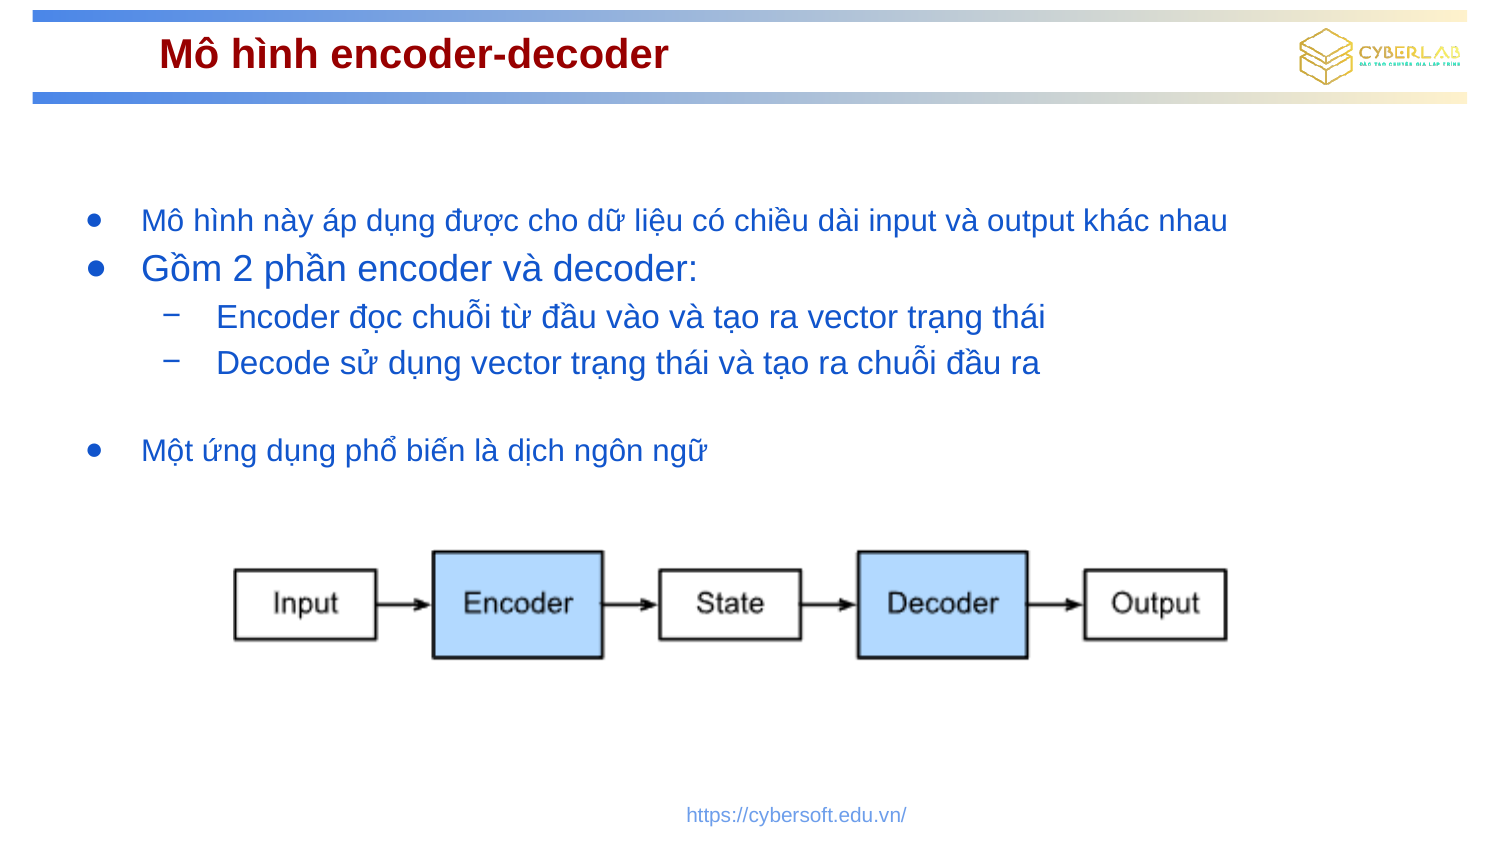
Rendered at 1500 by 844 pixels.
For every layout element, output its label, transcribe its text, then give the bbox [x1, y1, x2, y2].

list Mô hình này áp dụng được cho dữ liệu có chiều dài input và output khác nhau Gồm 2 phần encoder và decoder: Encoder đọc chuỗi từ đầu vào và tạo ra vector trạng thái Decode sử dụng vector trạng thái và tạo ra chuỗi đầu ra Một ứng dụng phổ biến là dịch ngôn ngữ [51, 179, 1449, 762]
title Mô hình encoder-decoder [144, 12, 1449, 93]
picture [233, 549, 1235, 685]
picture [1449, 28, 1468, 85]
